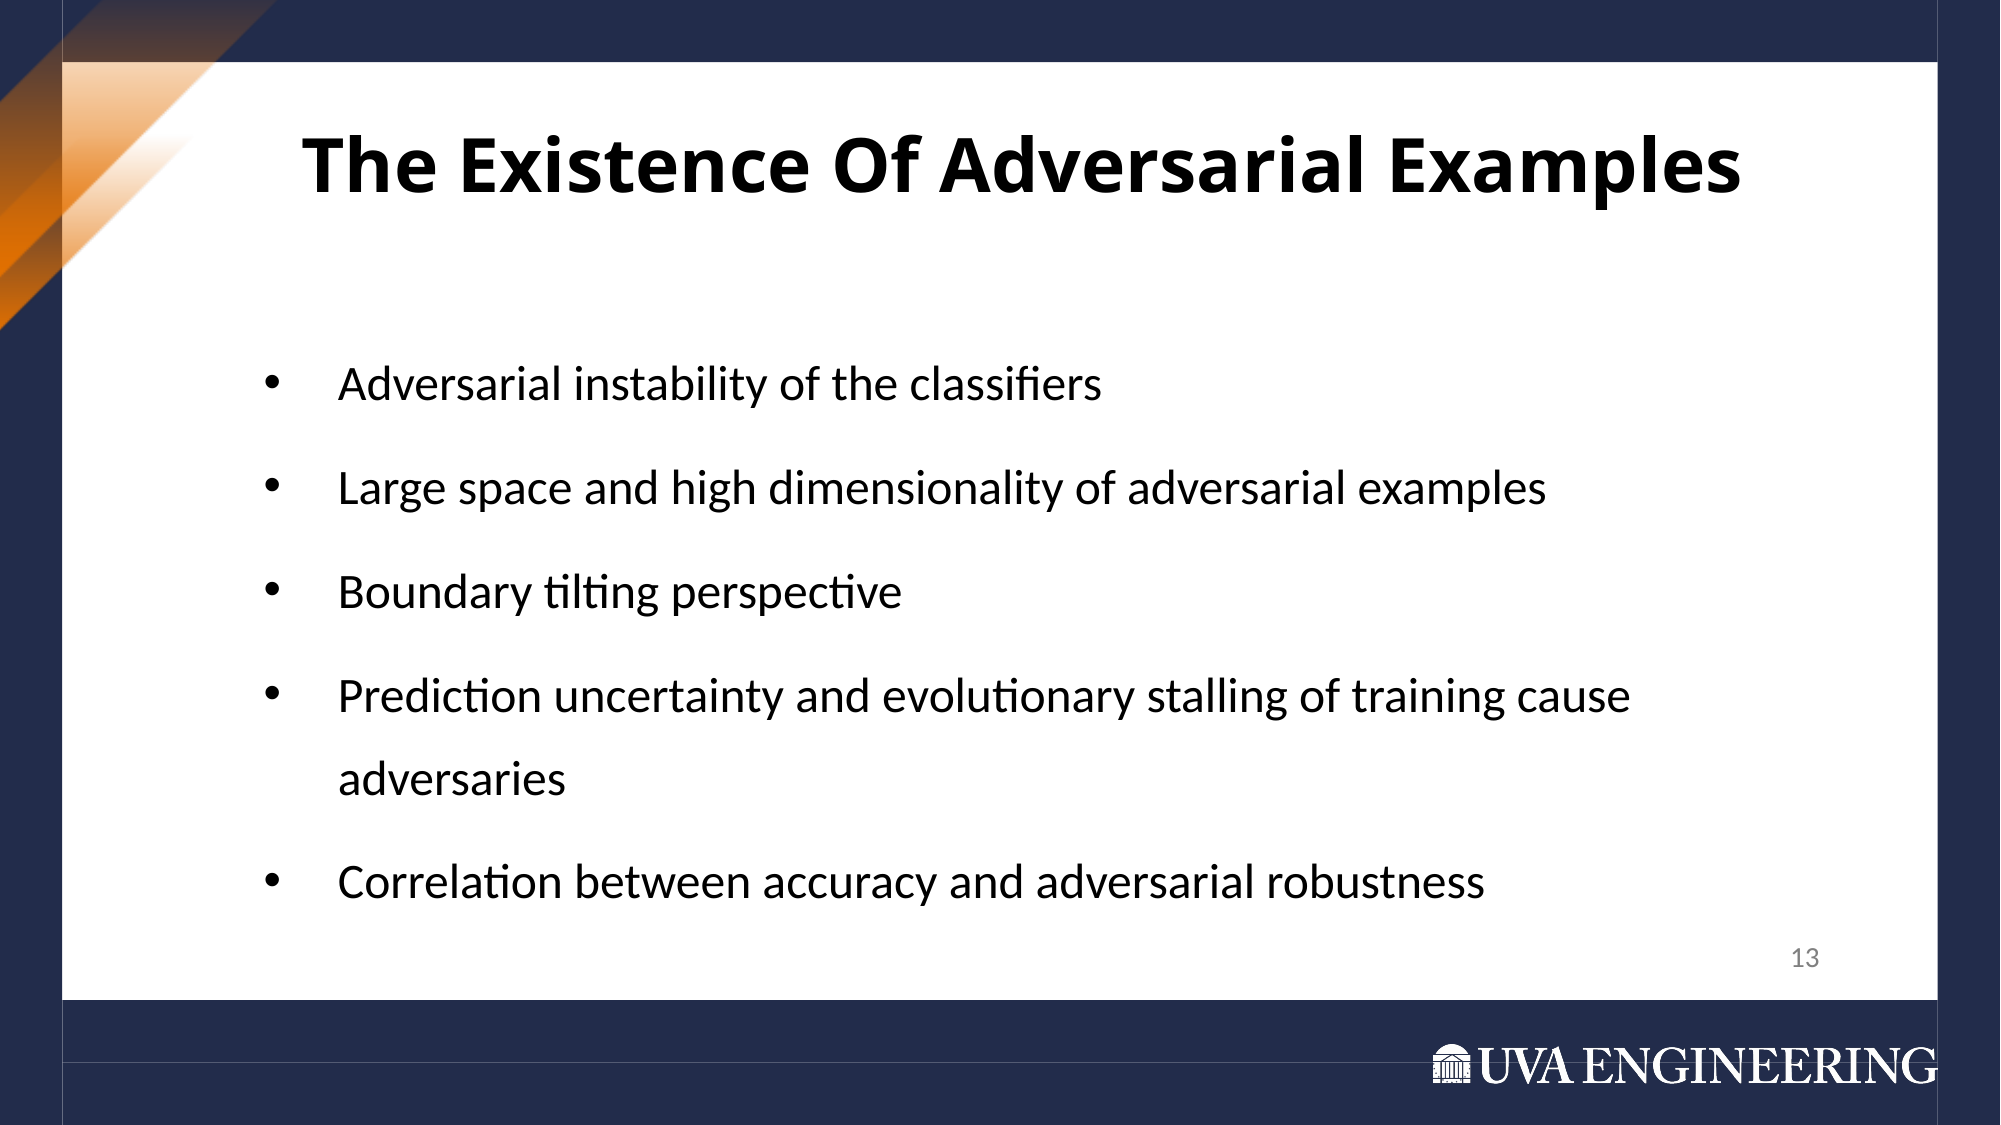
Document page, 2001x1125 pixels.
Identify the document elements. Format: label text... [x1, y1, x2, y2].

text_box 13 [1782, 931, 1844, 981]
text_box Adversarial instability of the classifiers Large space and high dimensionality of adversarial examples Boundary tilting perspective Prediction uncertainty and evolutionary stalling of training cause adversaries Correlation between accuracy and adversarial robustness [256, 320, 1844, 919]
picture [0, 0, 284, 338]
picture [1433, 1044, 1938, 1084]
text_box The Existence Of Adversarial Examples [293, 120, 1906, 258]
